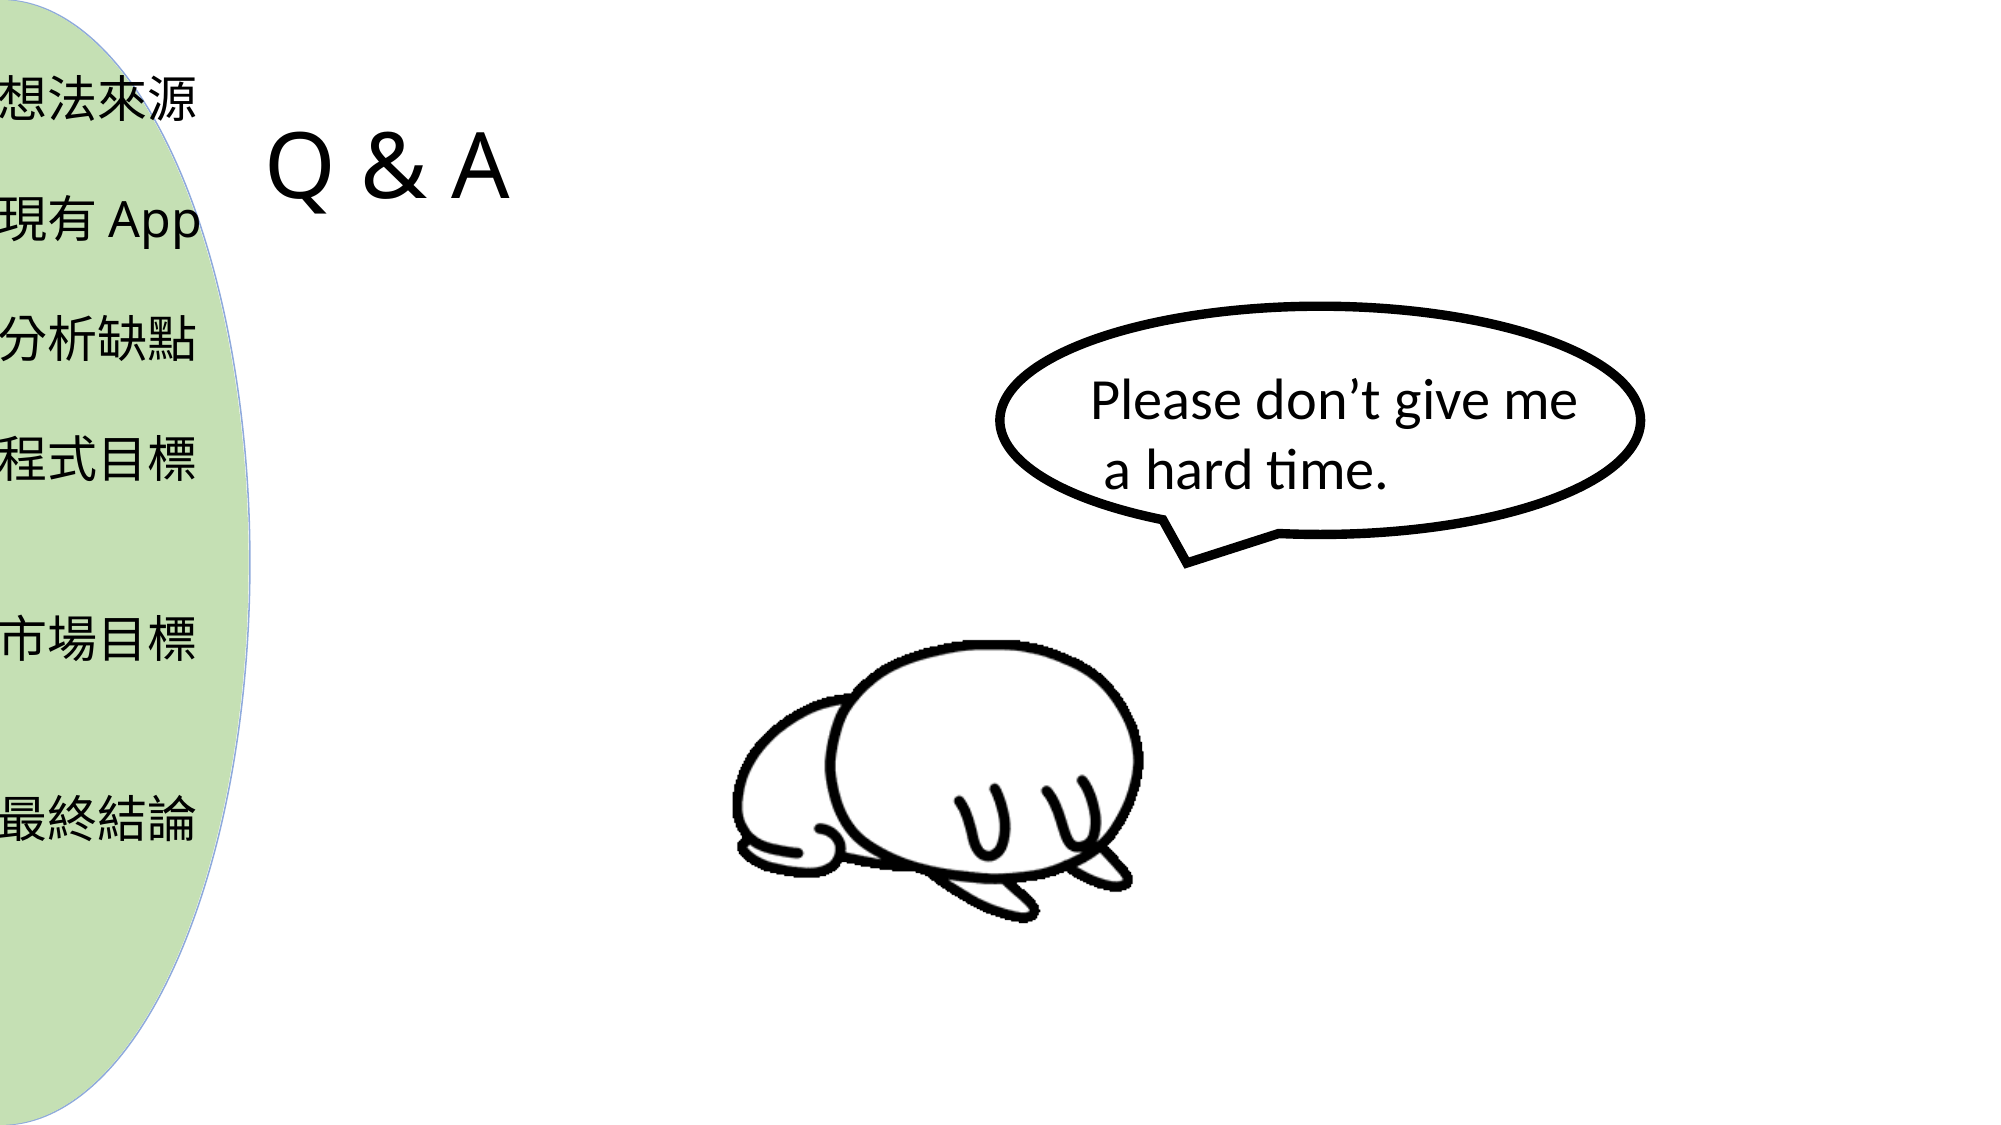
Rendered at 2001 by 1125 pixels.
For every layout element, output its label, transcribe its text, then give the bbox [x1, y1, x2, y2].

text_box [0, 0, 113, 59]
text_box [998, 305, 1582, 485]
text_box Please don’t give me a hard time. [1076, 353, 1608, 509]
text_box 想法來源 現有App 分析缺點 程式目標 市場目標 最終結論 [0, 59, 249, 855]
text_box [1224, 509, 1526, 553]
text_box [0, 855, 214, 1125]
text_box [1608, 368, 1642, 472]
title Q & A [249, 59, 1863, 278]
picture [645, 485, 1224, 955]
